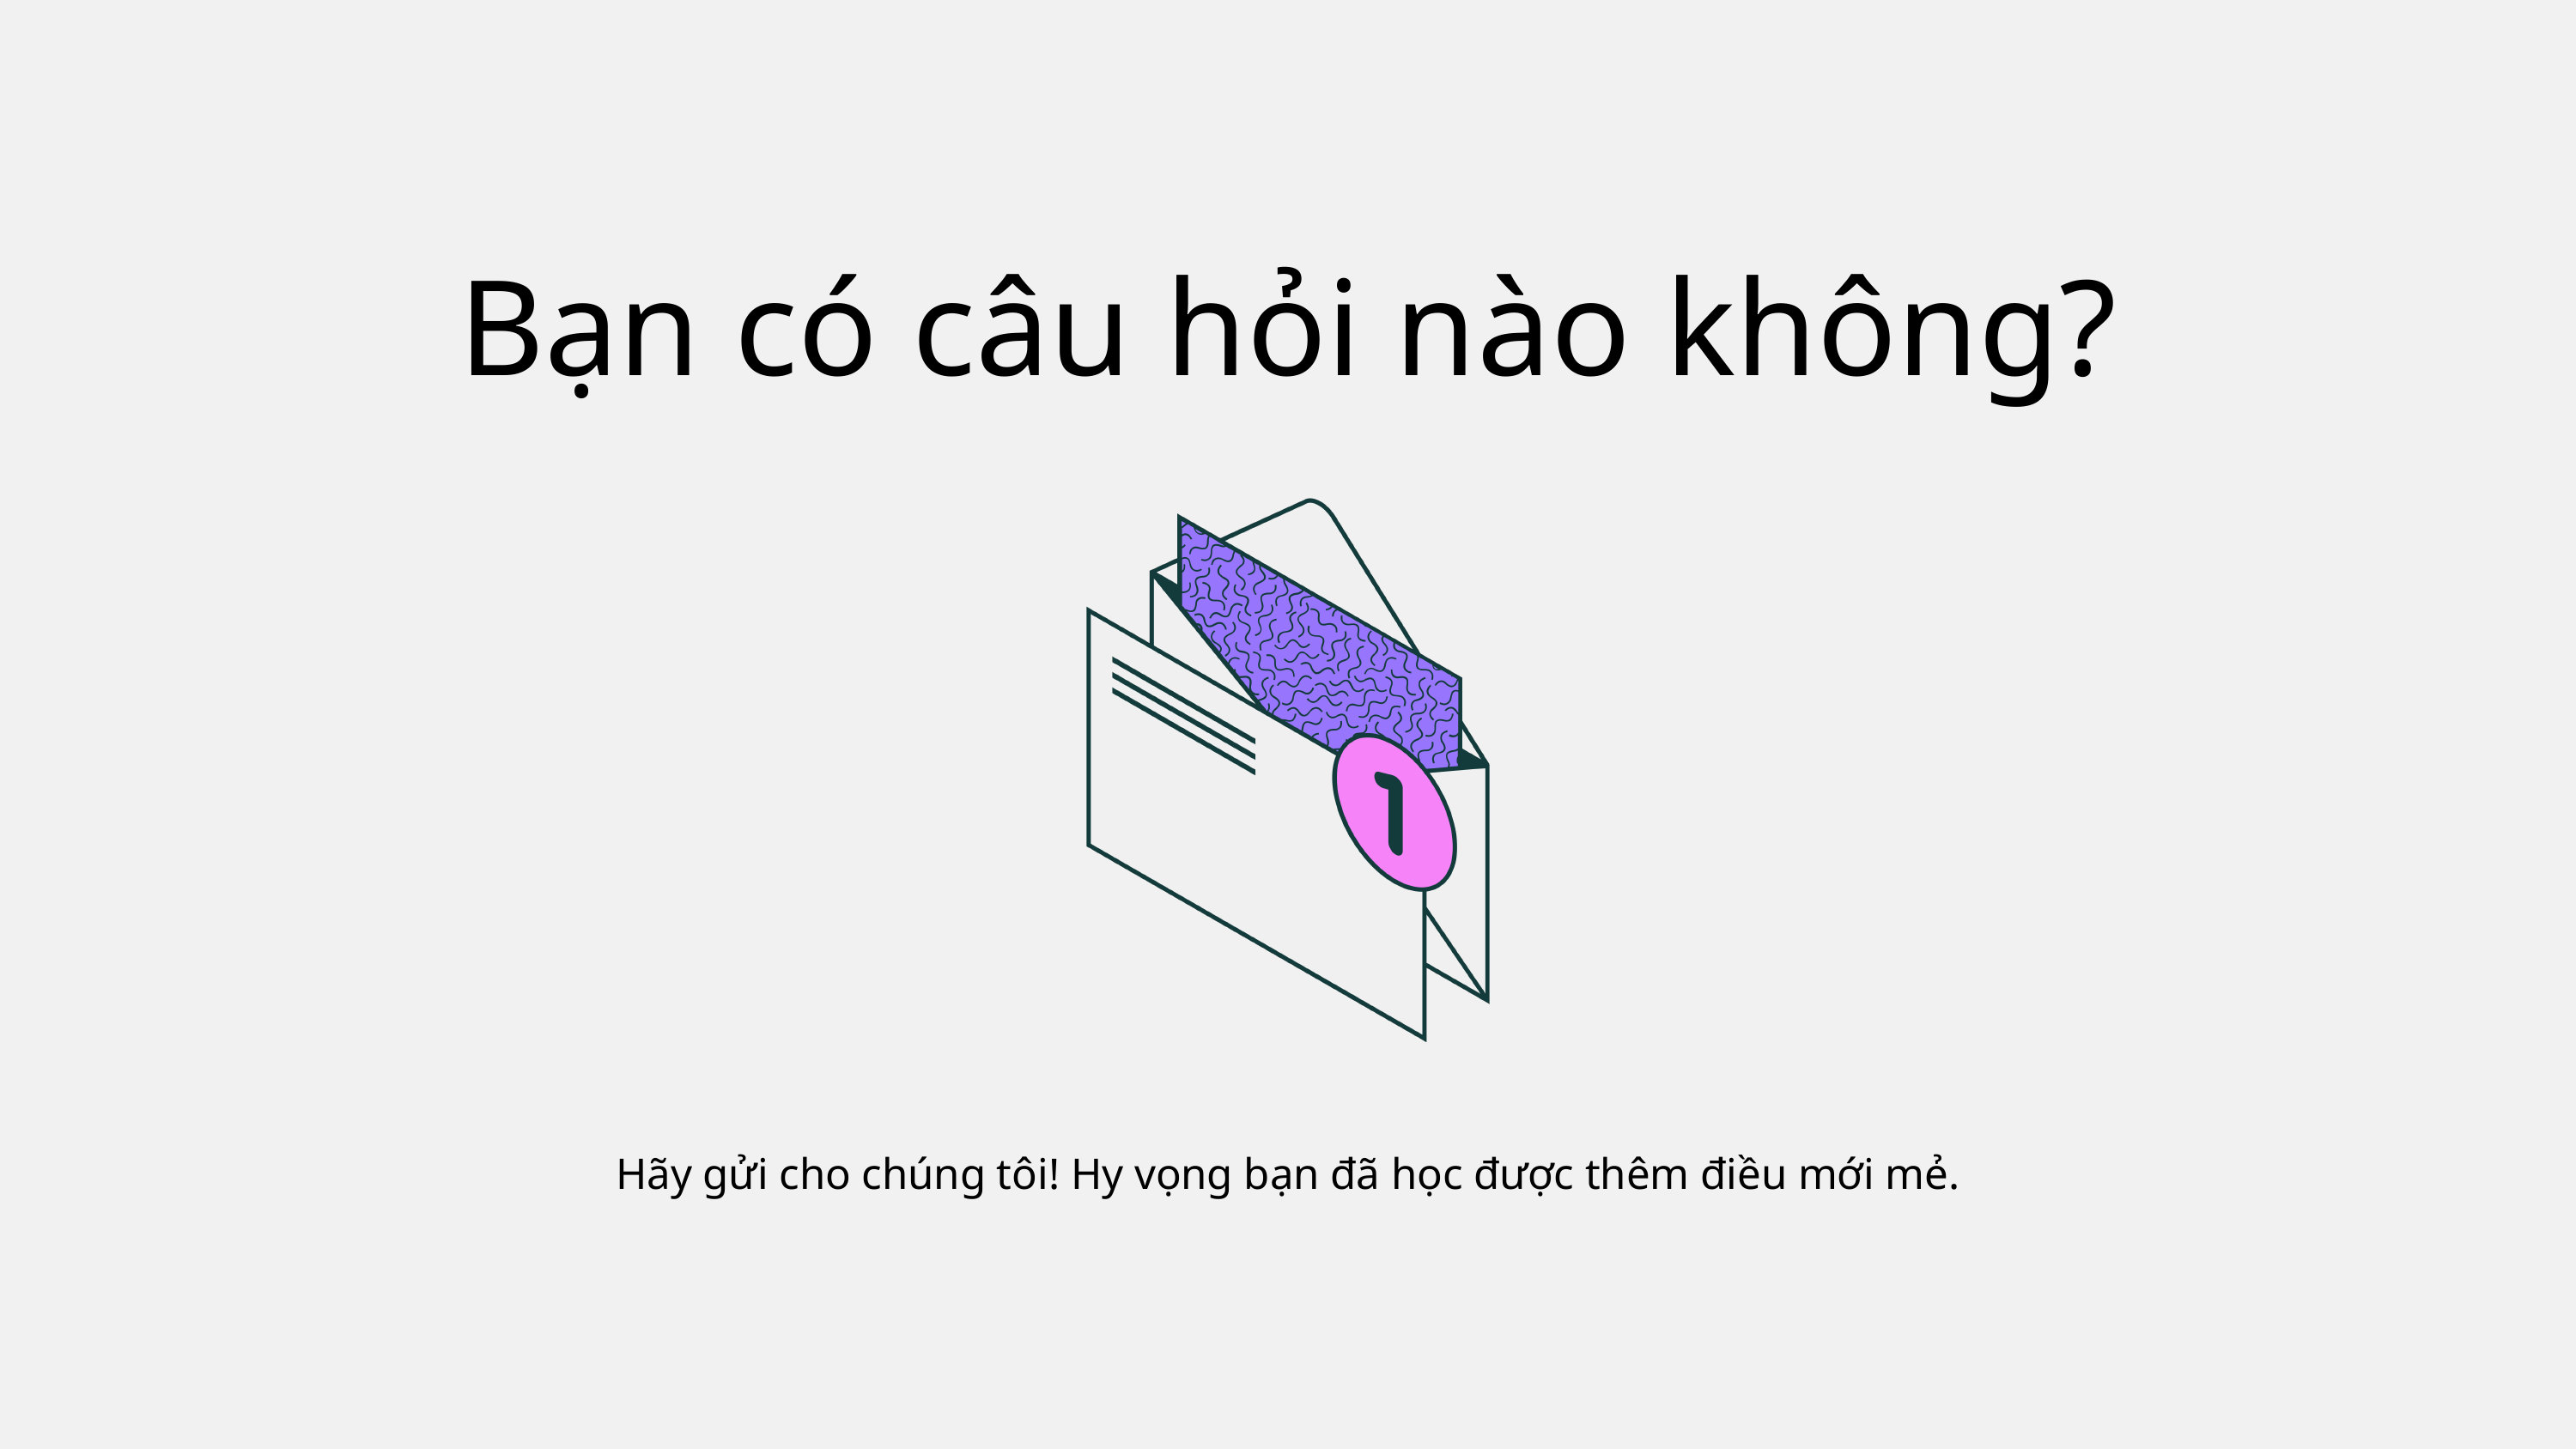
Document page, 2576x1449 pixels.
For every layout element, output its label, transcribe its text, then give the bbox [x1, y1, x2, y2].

text_box Hãy gửi cho chúng tôi! Hy vọng bạn đã học được thêm điều mới mẻ. [593, 1138, 1982, 1197]
text_box [1086, 496, 1490, 1042]
text_box Bạn có câu hỏi nào không? [258, 243, 2318, 403]
